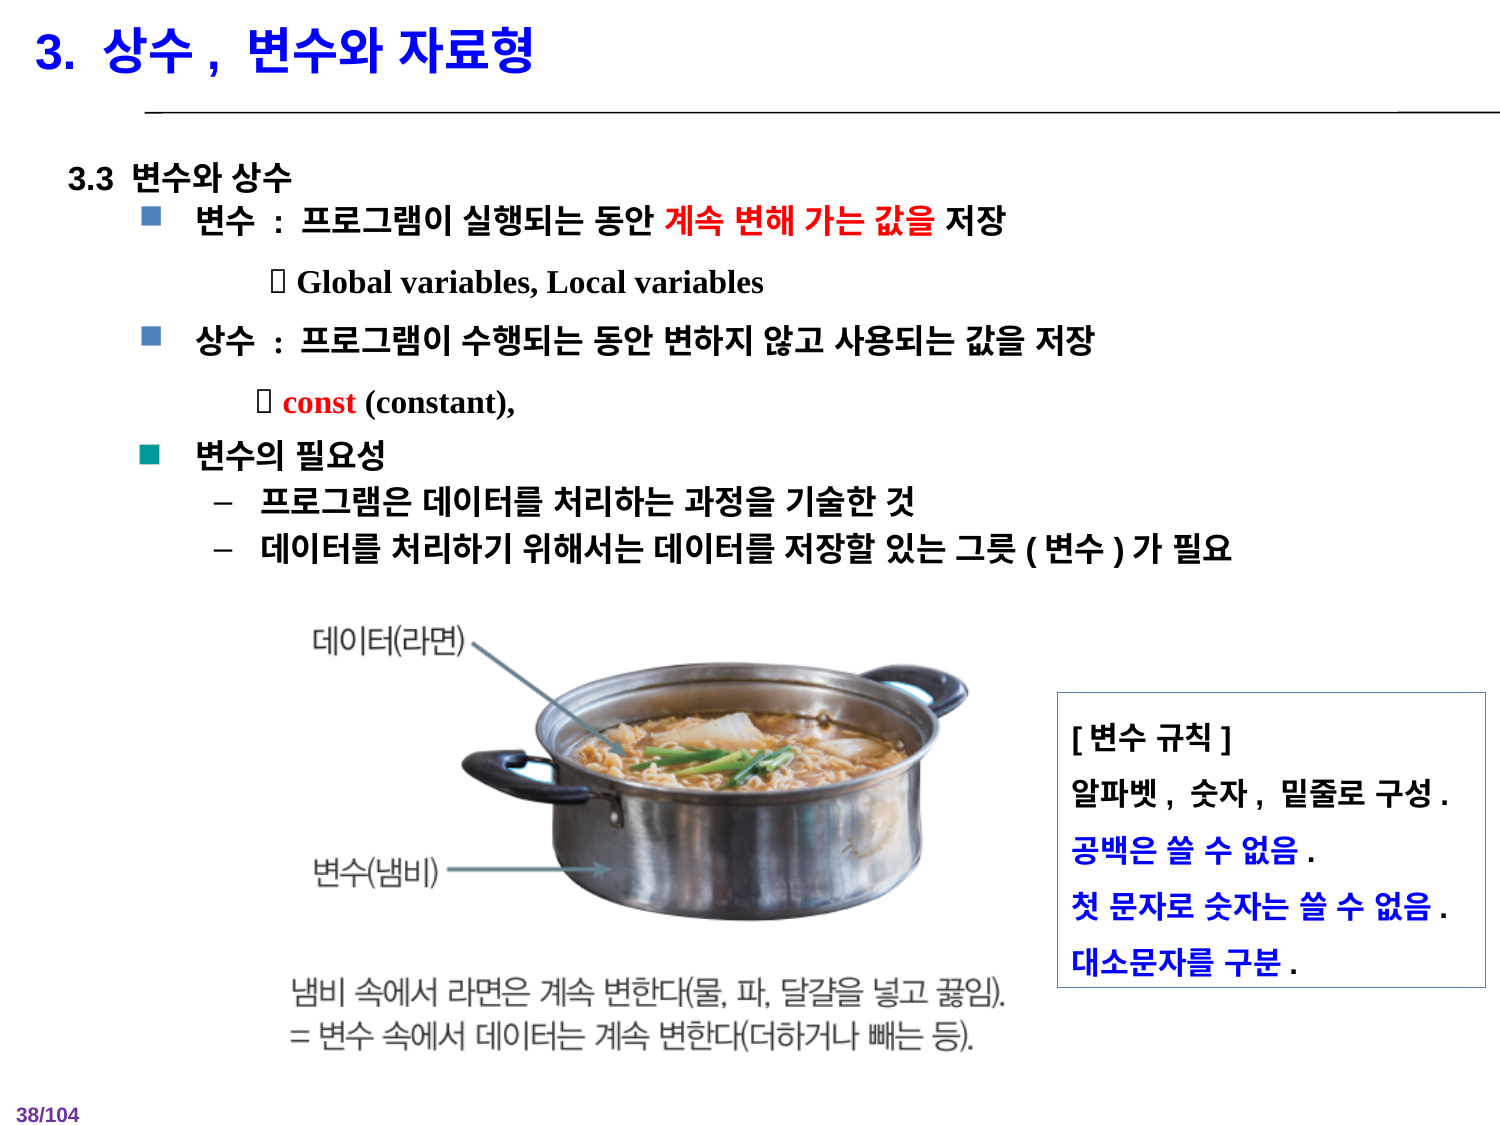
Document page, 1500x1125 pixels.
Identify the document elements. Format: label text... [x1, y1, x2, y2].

text_box 3. 상수, 변수와 자료형 [20, 12, 1412, 88]
picture [138, 443, 162, 467]
text_box 3.3 변수와 상수 [53, 89, 1400, 205]
picture [253, 577, 1037, 1083]
text_box 변수 : 프로그램이 실행되는 동안 계속 변해 가는 값을 저장  Global variables, Local variables 상수 : 프로그램이 수행되는 동안 변하지 않고 사용되는 값을 저장  const (constant), [123, 173, 1436, 436]
text_box [변수 규칙] 알파벳, 숫자, 밑줄로 구성. 공백은 쓸 수 없음. 첫 문자로 숫자는 쓸 수 없음. 대소문자를 구분. [1057, 692, 1486, 988]
text_box 변수의 필요성 프로그램은 데이터를 처리하는 과정을 기술한 것 데이터를 처리하기 위해서는 데이터를 저장할 있는 그릇(변수)가 필요 [123, 436, 1436, 764]
